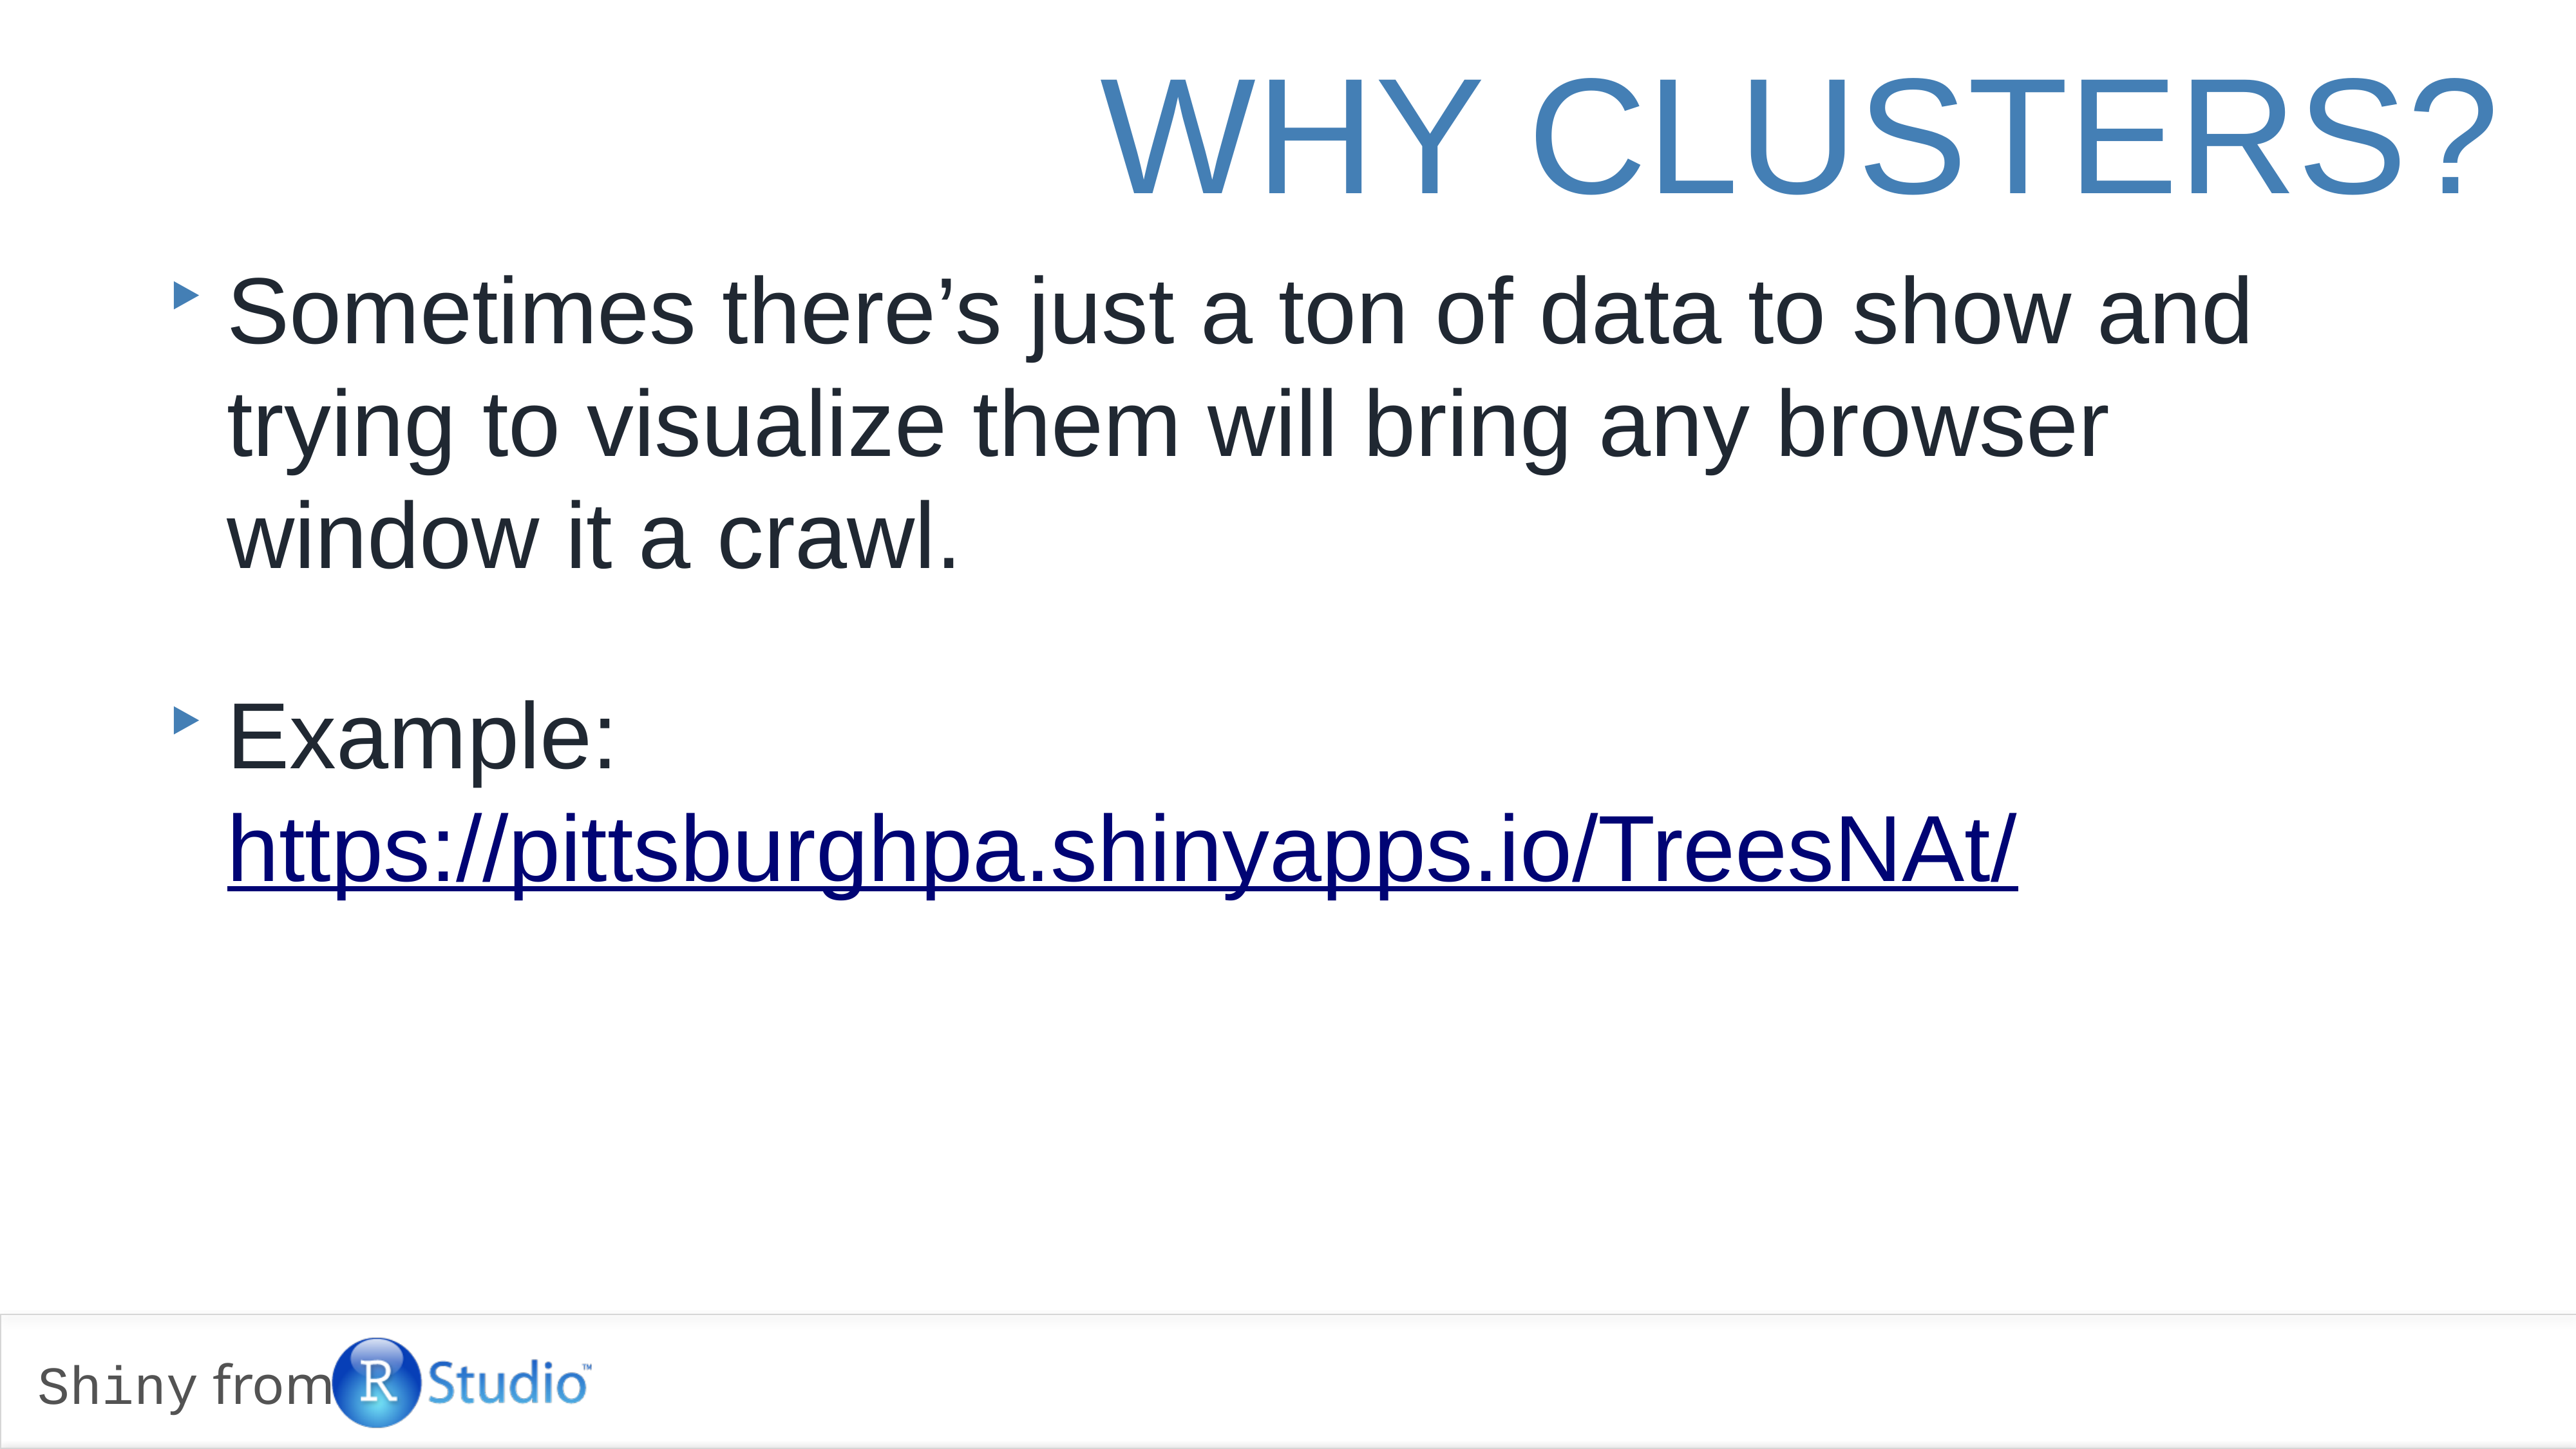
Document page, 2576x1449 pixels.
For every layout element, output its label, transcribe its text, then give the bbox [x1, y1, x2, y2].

title Why clusters? [70, 21, 2506, 234]
list Sometimes there’s just a ton of data to show and trying to visualize them will bring any browser window it a crawl. Example: https://pittsburghpa.shinyapps.io/TreesNAt/ [156, 243, 2420, 1205]
picture [331, 1337, 600, 1429]
